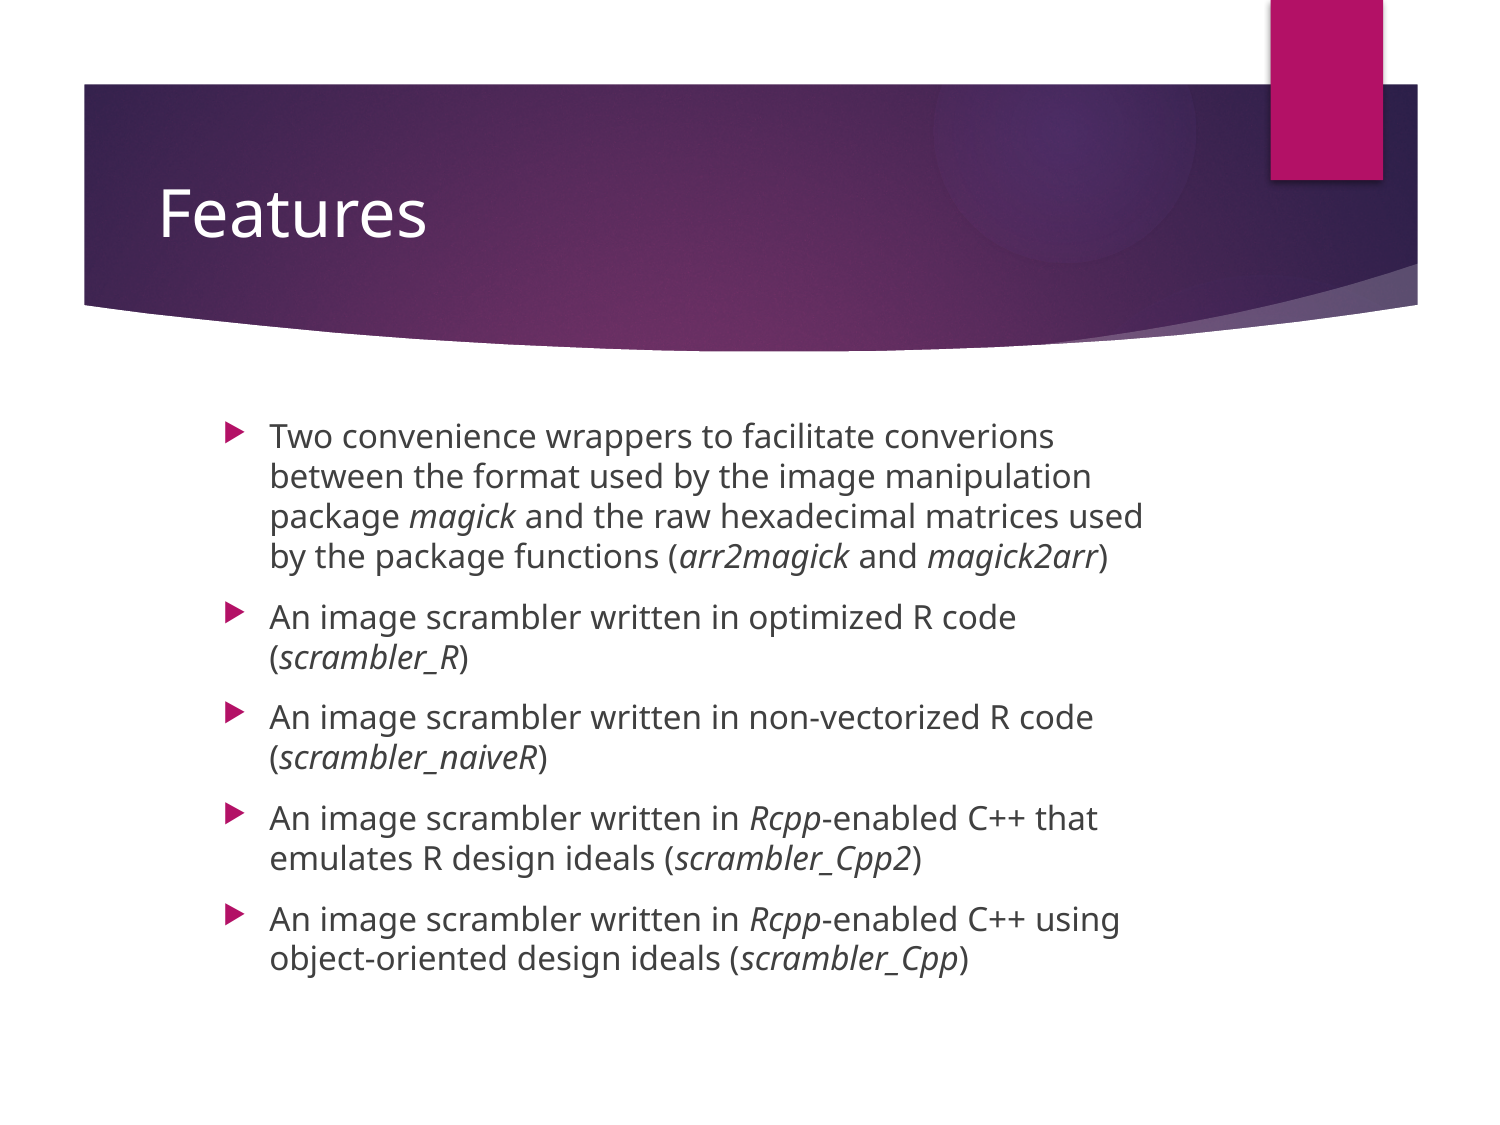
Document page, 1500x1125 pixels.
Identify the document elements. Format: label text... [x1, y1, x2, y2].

list Two convenience wrappers to facilitate converions between the format used by the image manipulation package magick and the raw hexadecimal matrices used by the package functions (arr2magick and magick2arr) An image scrambler written in optimized R code (scrambler_R) An image scrambler written in non-vectorized R code (scrambler_naiveR) An image scrambler written in Rcpp-enabled C++ that emulates R design ideals (scrambler_Cpp2) An image scrambler written in Rcpp-enabled C++ using object-oriented design ideals (scrambler_Cpp) [141, 408, 1183, 988]
title Features [142, 152, 1183, 269]
